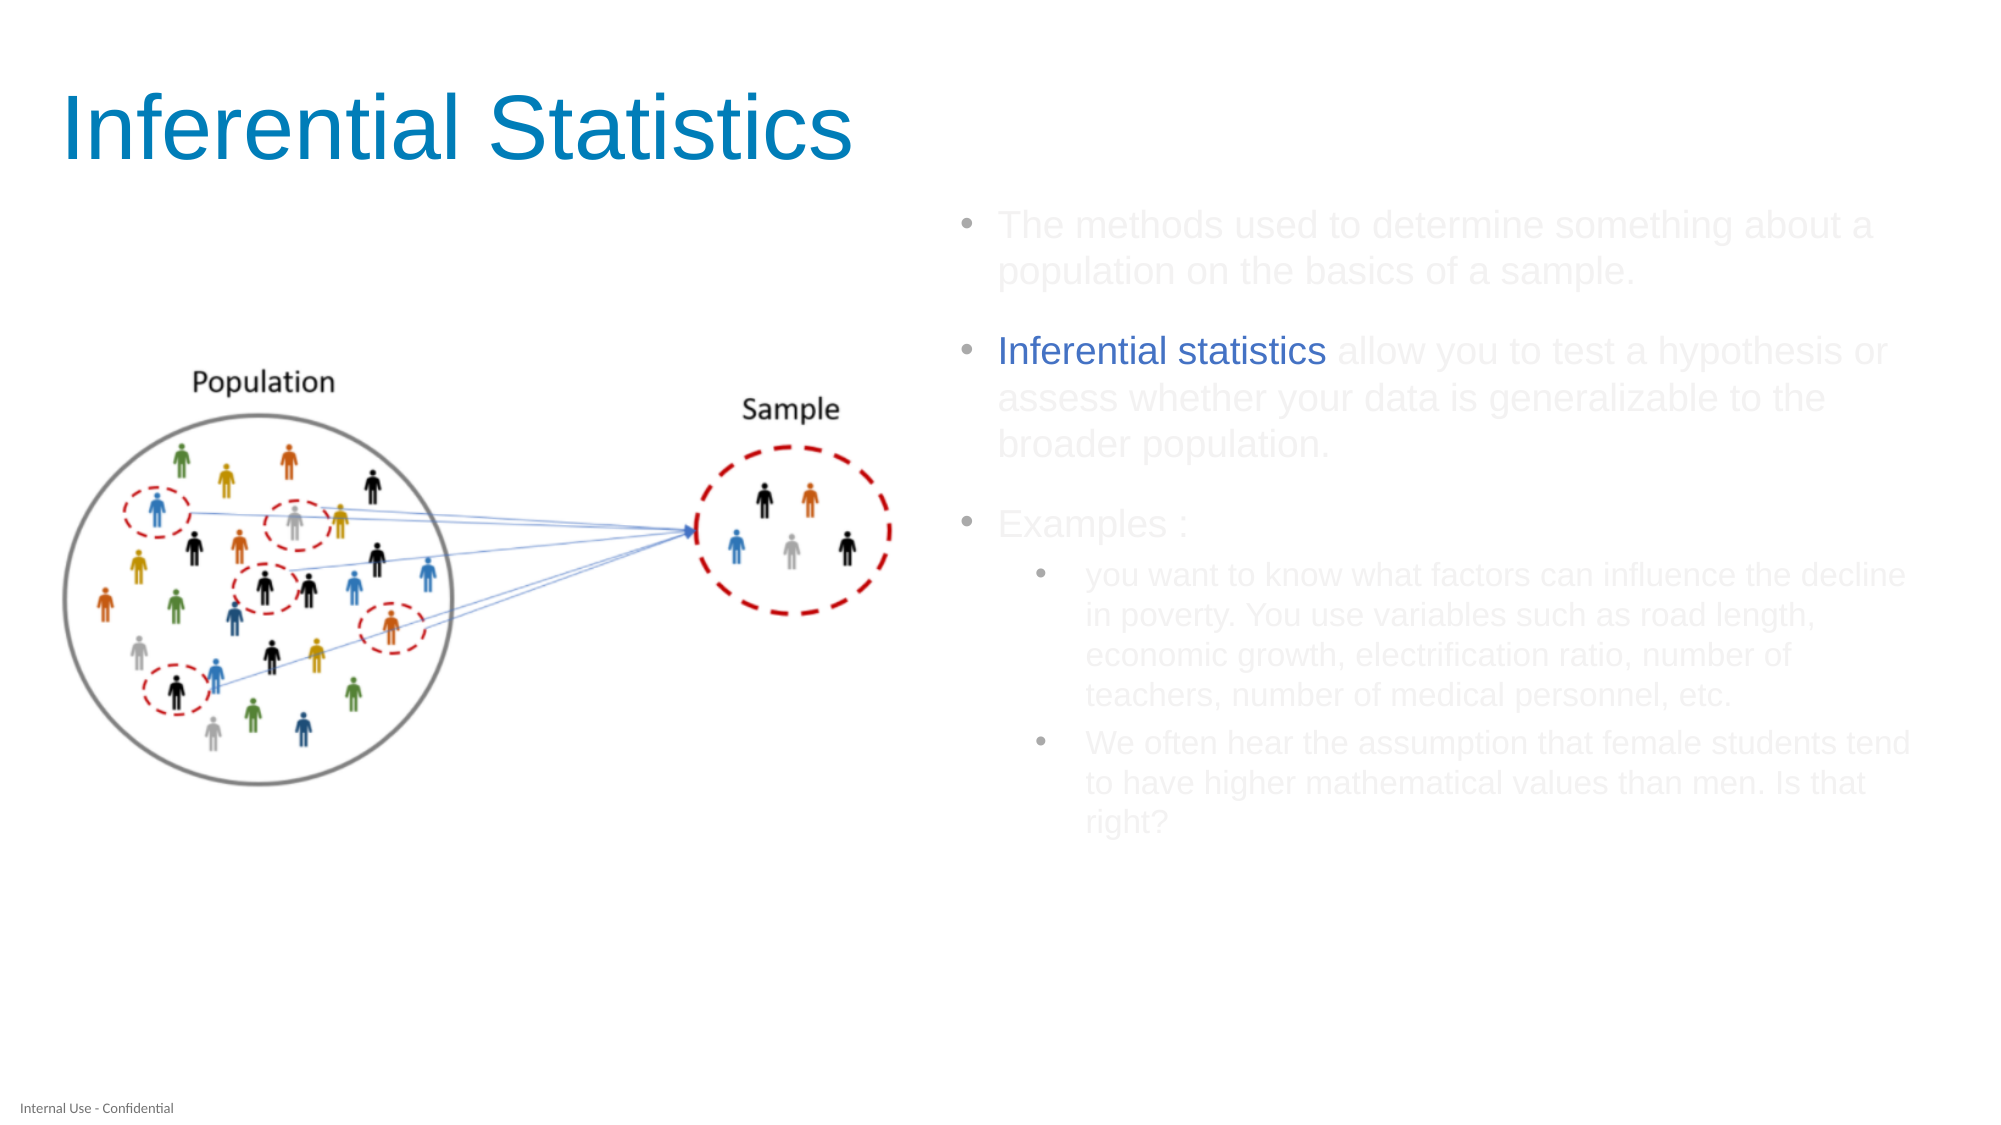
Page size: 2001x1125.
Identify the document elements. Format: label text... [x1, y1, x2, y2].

title Inferential Statistics [60, 59, 1800, 200]
picture [59, 331, 900, 794]
list The methods used to determine something about a population on the basics of a sample. Inferential statistics allow you to test a hypothesis or assess whether your data is generalizable to the broader population. Examples : you want to know what factors can influence the decline in poverty. You use variables such as road length, economic growth, electrification ratio, number of teachers, number of medical personnel, etc. We often hear the assumption that female students tend to have higher mathematical values than men. Is that right? [960, 199, 1925, 1033]
